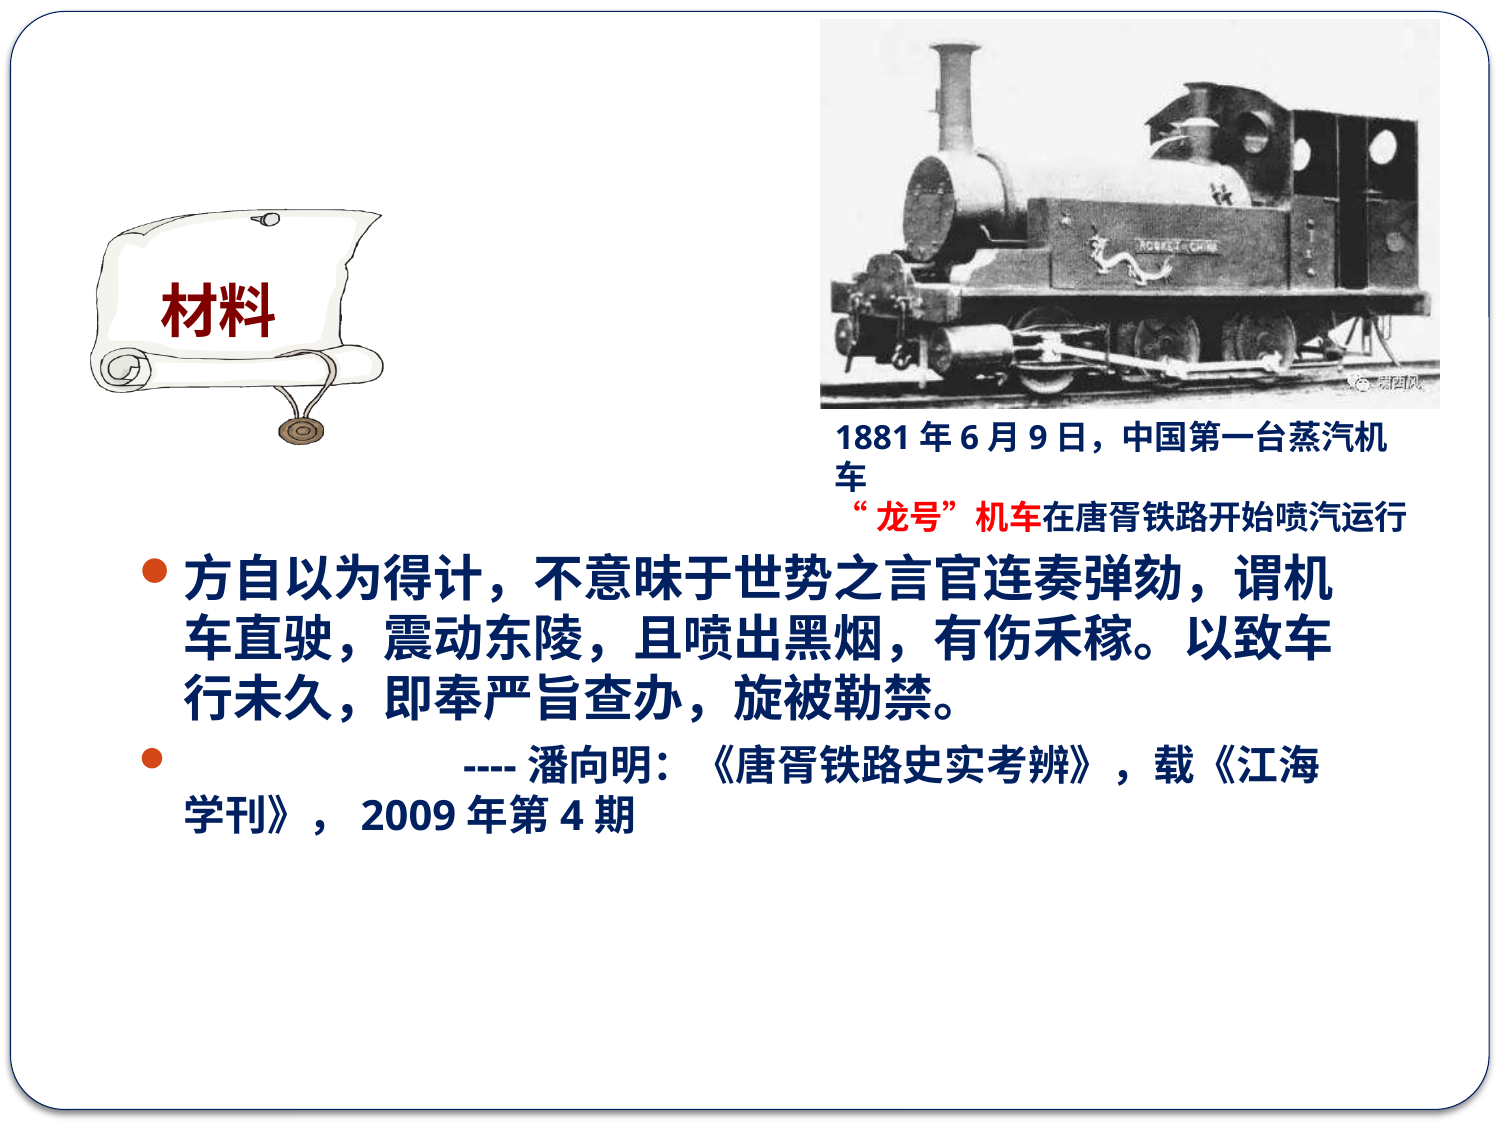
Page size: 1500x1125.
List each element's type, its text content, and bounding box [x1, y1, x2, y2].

text_box 1881年6月9日，中国第一台蒸汽机车 “龙号”机车在唐胥铁路开始喷汽运行 [820, 417, 1430, 544]
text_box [88, 207, 384, 445]
list 方自以为得计，不意昧于世势之言官连奏弹劾，谓机车直驶，震动东陵，且喷出黑烟，有伤禾稼。以致车行未久，即奉严旨查办，旋被勒禁。 ----潘向明：《唐胥铁路史实考辨》，载《江海学刊》，2009年第4期 [123, 538, 1355, 929]
picture [820, 18, 1440, 410]
